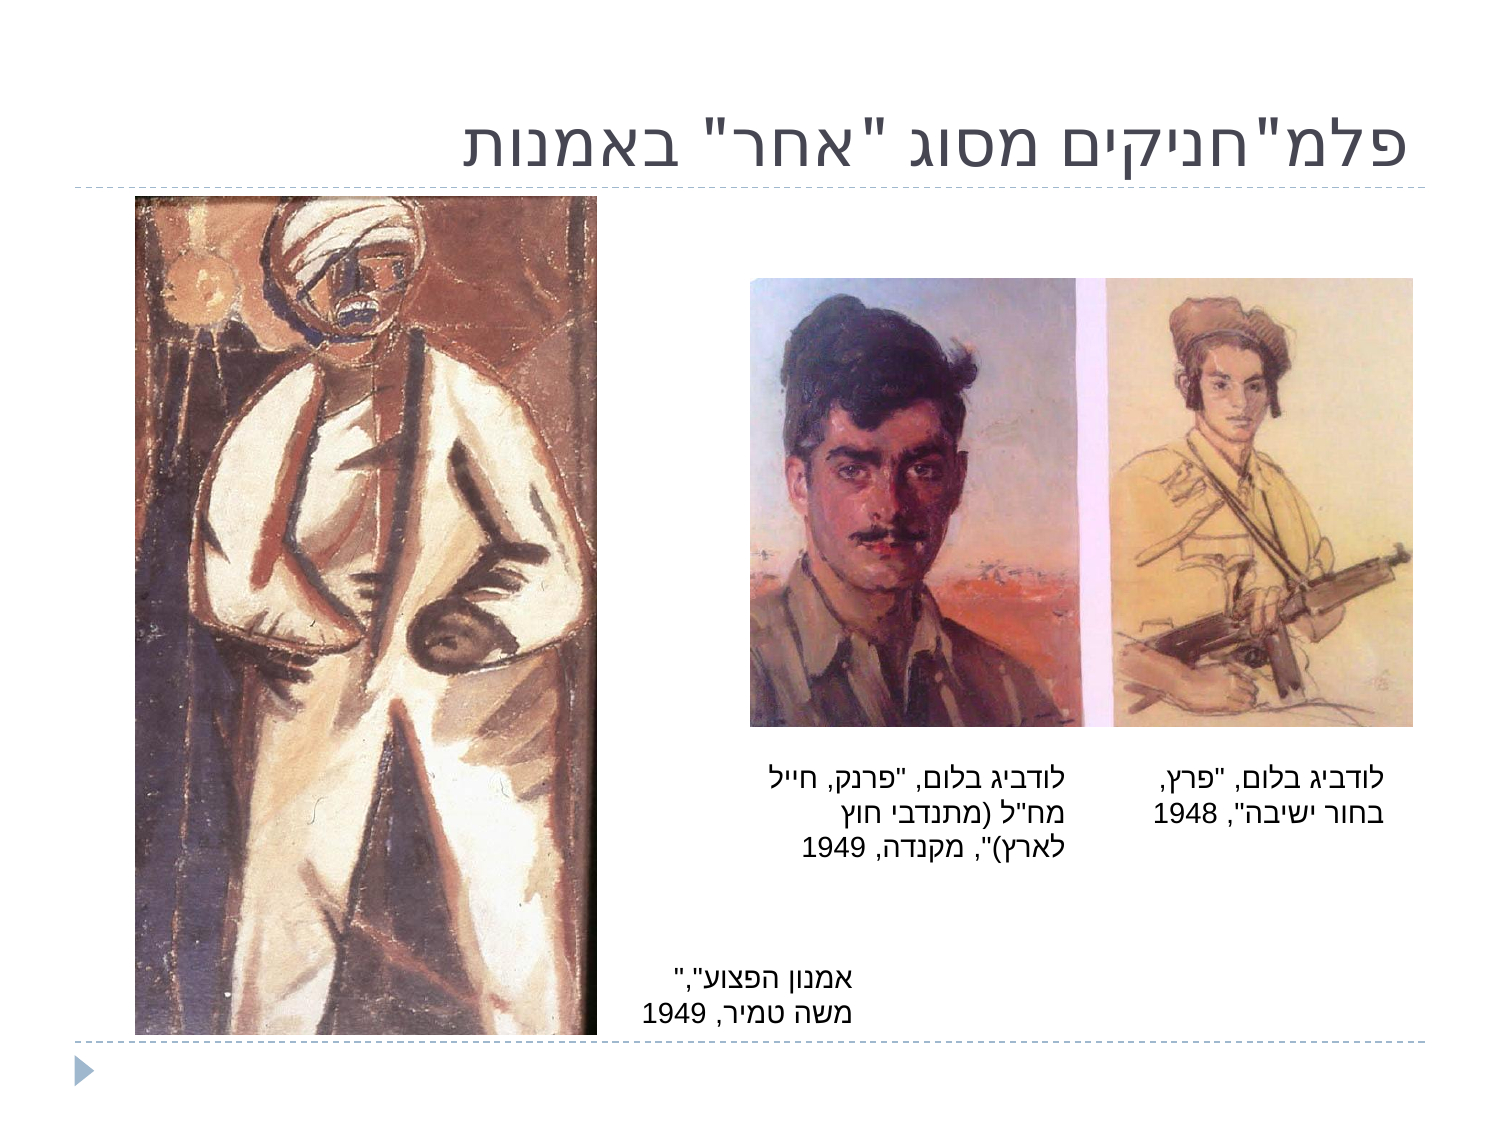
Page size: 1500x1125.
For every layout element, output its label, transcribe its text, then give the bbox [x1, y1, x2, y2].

text_box לודביג בלום, "פרץ, בחור ישיבה", 1948 [1128, 751, 1400, 838]
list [135, 195, 597, 1035]
text_box לודביג בלום, "פרנק, חייל מח"ל (מתנדבי חוץ לארץ)", מקנדה, 1949 [738, 751, 1081, 873]
text_box "אמנון הפצוע", משה טמיר, 1949 [608, 952, 868, 1039]
title פלמ"חניקים מסוג "אחר" באמנות [75, 37, 1425, 188]
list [749, 278, 1414, 727]
